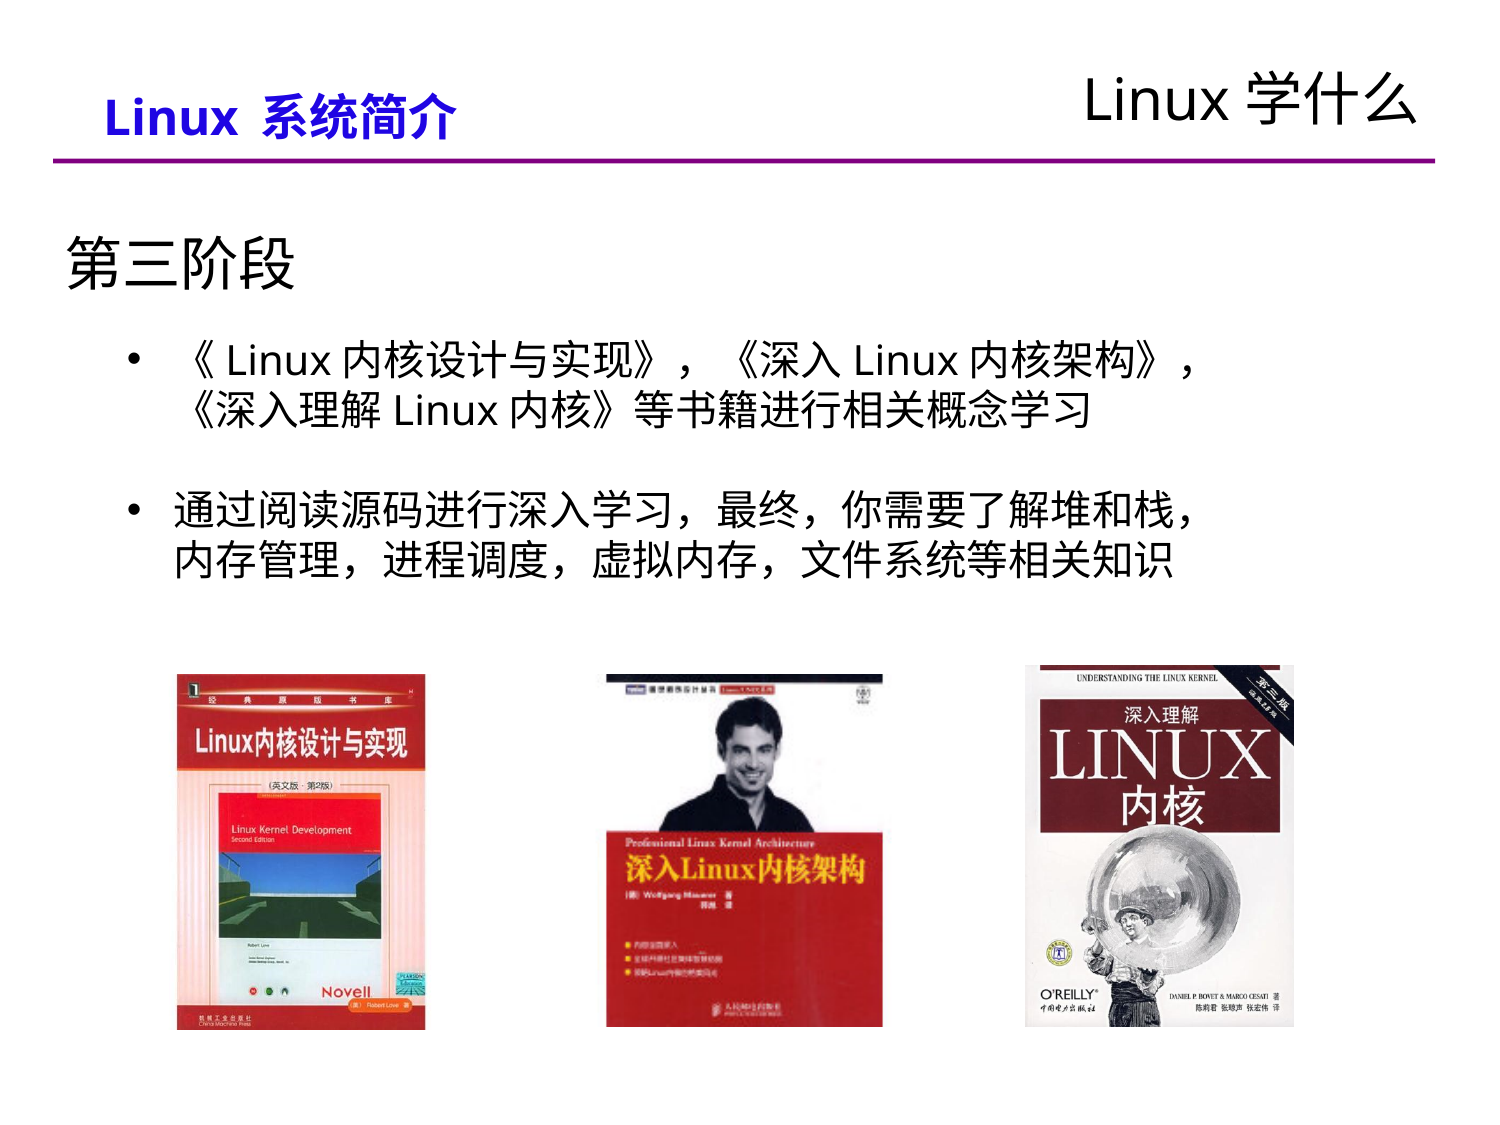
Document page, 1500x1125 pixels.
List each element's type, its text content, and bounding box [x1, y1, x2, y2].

text_box Linux 系统简介 [88, 78, 571, 154]
picture [123, 674, 479, 1030]
picture [1025, 665, 1294, 1027]
text_box 第三阶段 [49, 219, 853, 305]
text_box Linux学什么 [1067, 54, 1441, 140]
picture [568, 674, 921, 1027]
text_box 《Linux内核设计与实现》，《深入Linux内核架构》，《深入理解Linux内核》等书籍进行相关概念学习 通过阅读源码进行深入学习，最终，你需要了解堆和栈，内存管理，进程调度，虚拟内存，文件系统等相关知识 [112, 326, 1270, 592]
